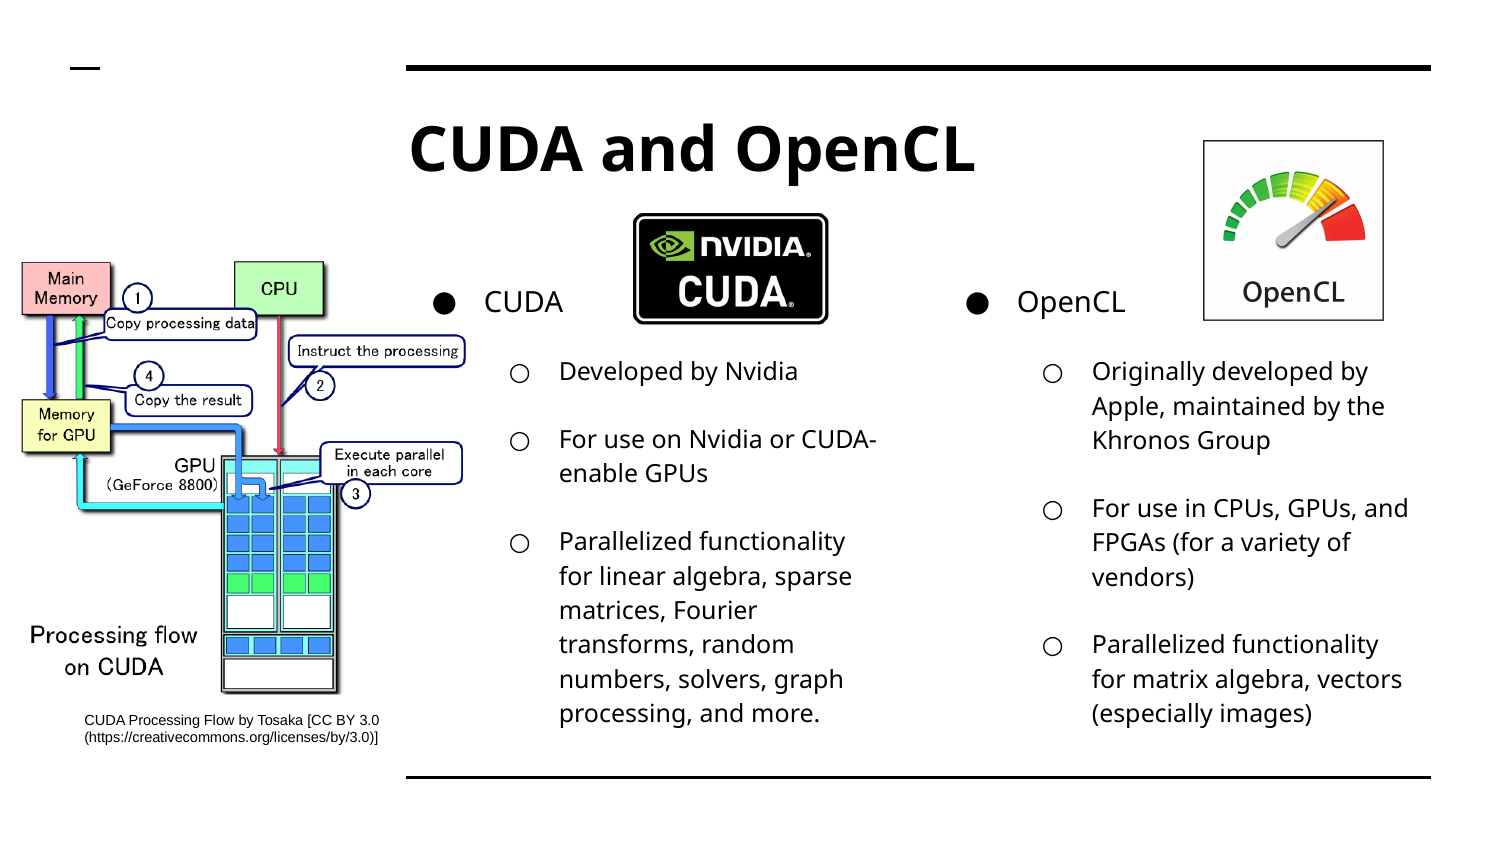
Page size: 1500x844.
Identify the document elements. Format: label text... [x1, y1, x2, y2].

list OpenCL Originally developed by Apple, maintained by the Khronos Group For use in CPUs, GPUs, and FPGAs (for a variety of vendors) Parallelized functionality for matrix algebra, vectors (especially images) [926, 262, 1431, 756]
title CUDA and OpenCL [393, 94, 1431, 199]
list CUDA Developed by Nvidia For use on Nvidia or CUDA-enable GPUs Parallelized functionality for linear algebra, sparse matrices, Fourier transforms, random numbers, solvers, graph processing, and more. [393, 262, 898, 756]
picture [623, 204, 837, 333]
picture [15, 256, 472, 698]
picture [1202, 140, 1384, 321]
text_box CUDA Processing Flow by Tosaka [CC BY 3.0 (https://creativecommons.org/licenses/by/3.0)] [69, 706, 418, 753]
